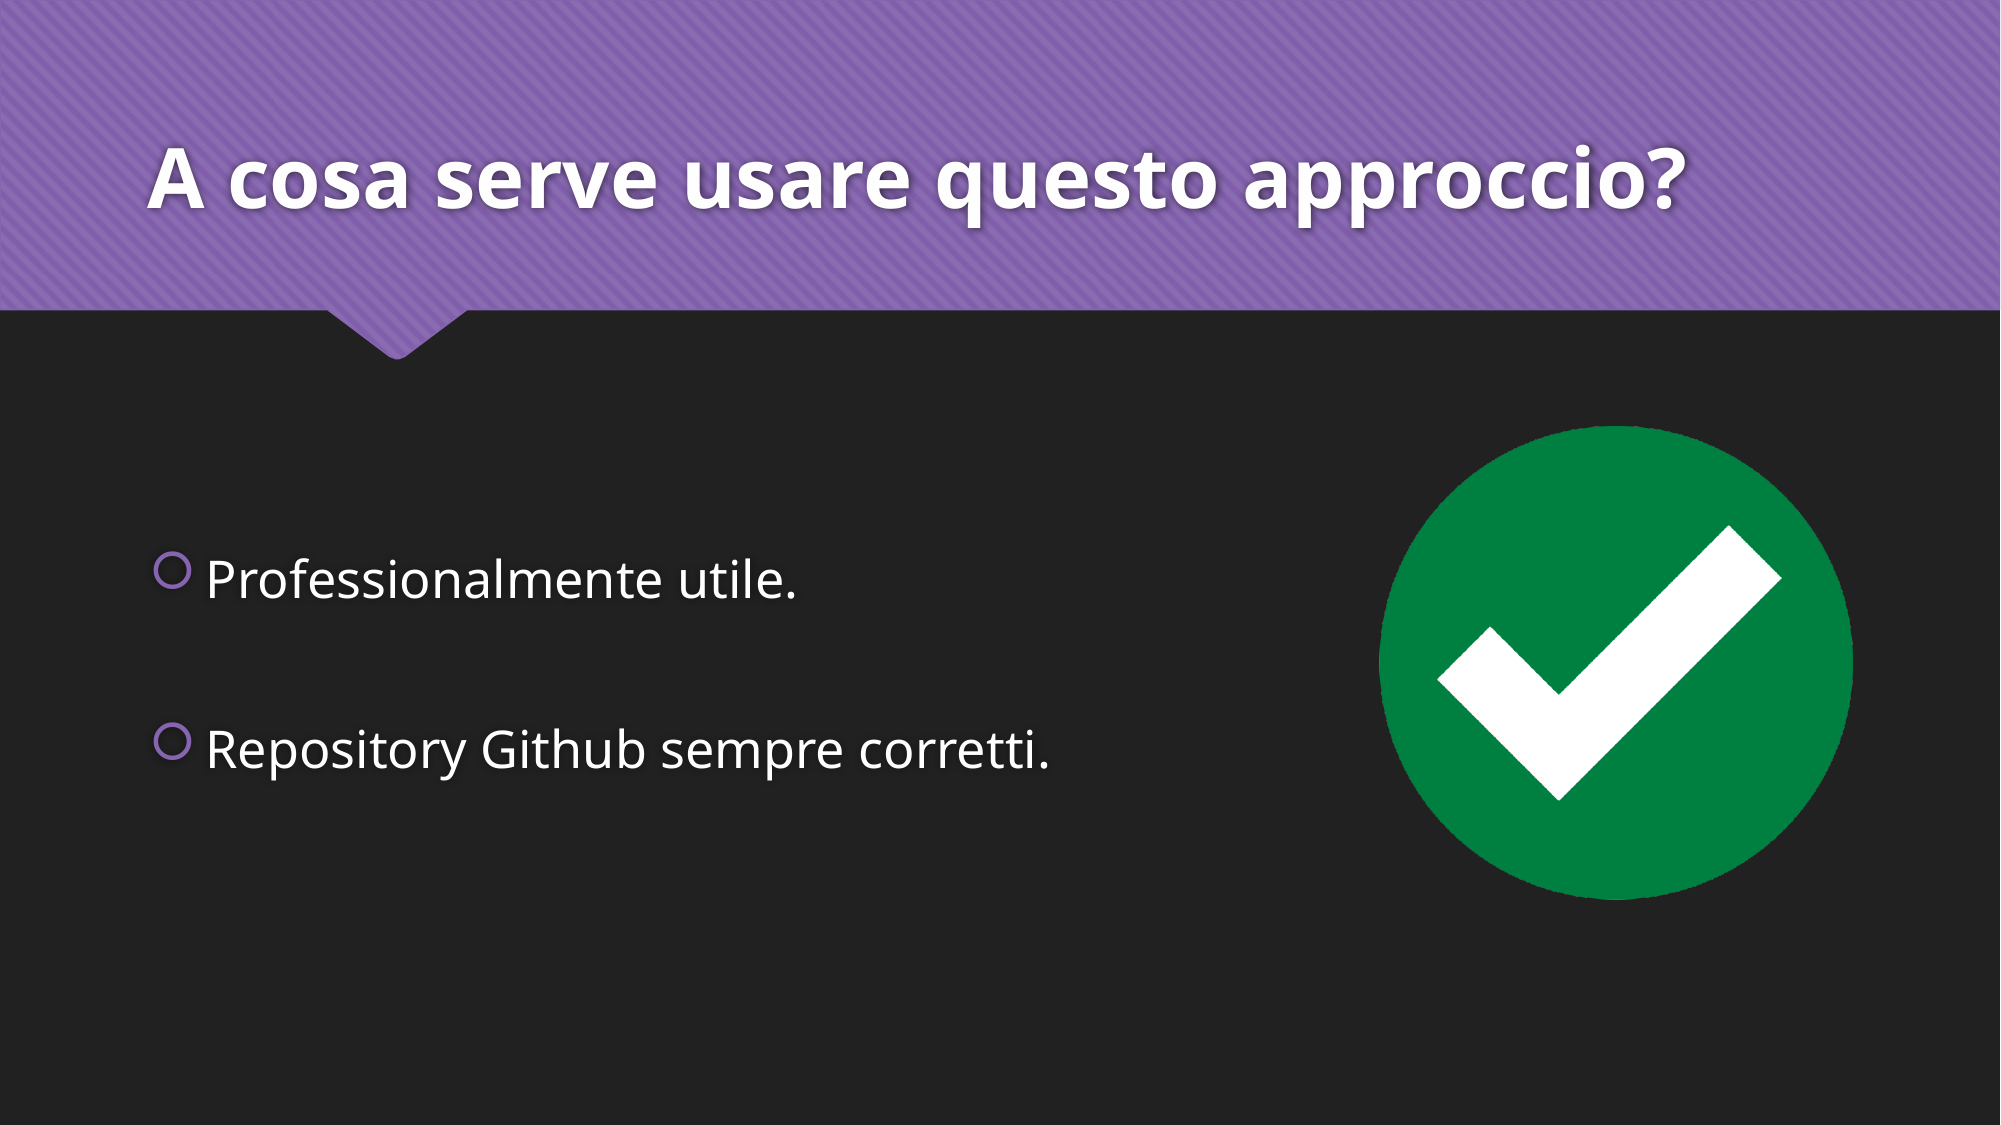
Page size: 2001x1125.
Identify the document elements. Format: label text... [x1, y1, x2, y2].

picture [1363, 411, 1868, 915]
title A cosa serve usare questo approccio? [132, 73, 1868, 233]
list Professionalmente utile. Repository Github sempre corretti. [134, 364, 1866, 962]
